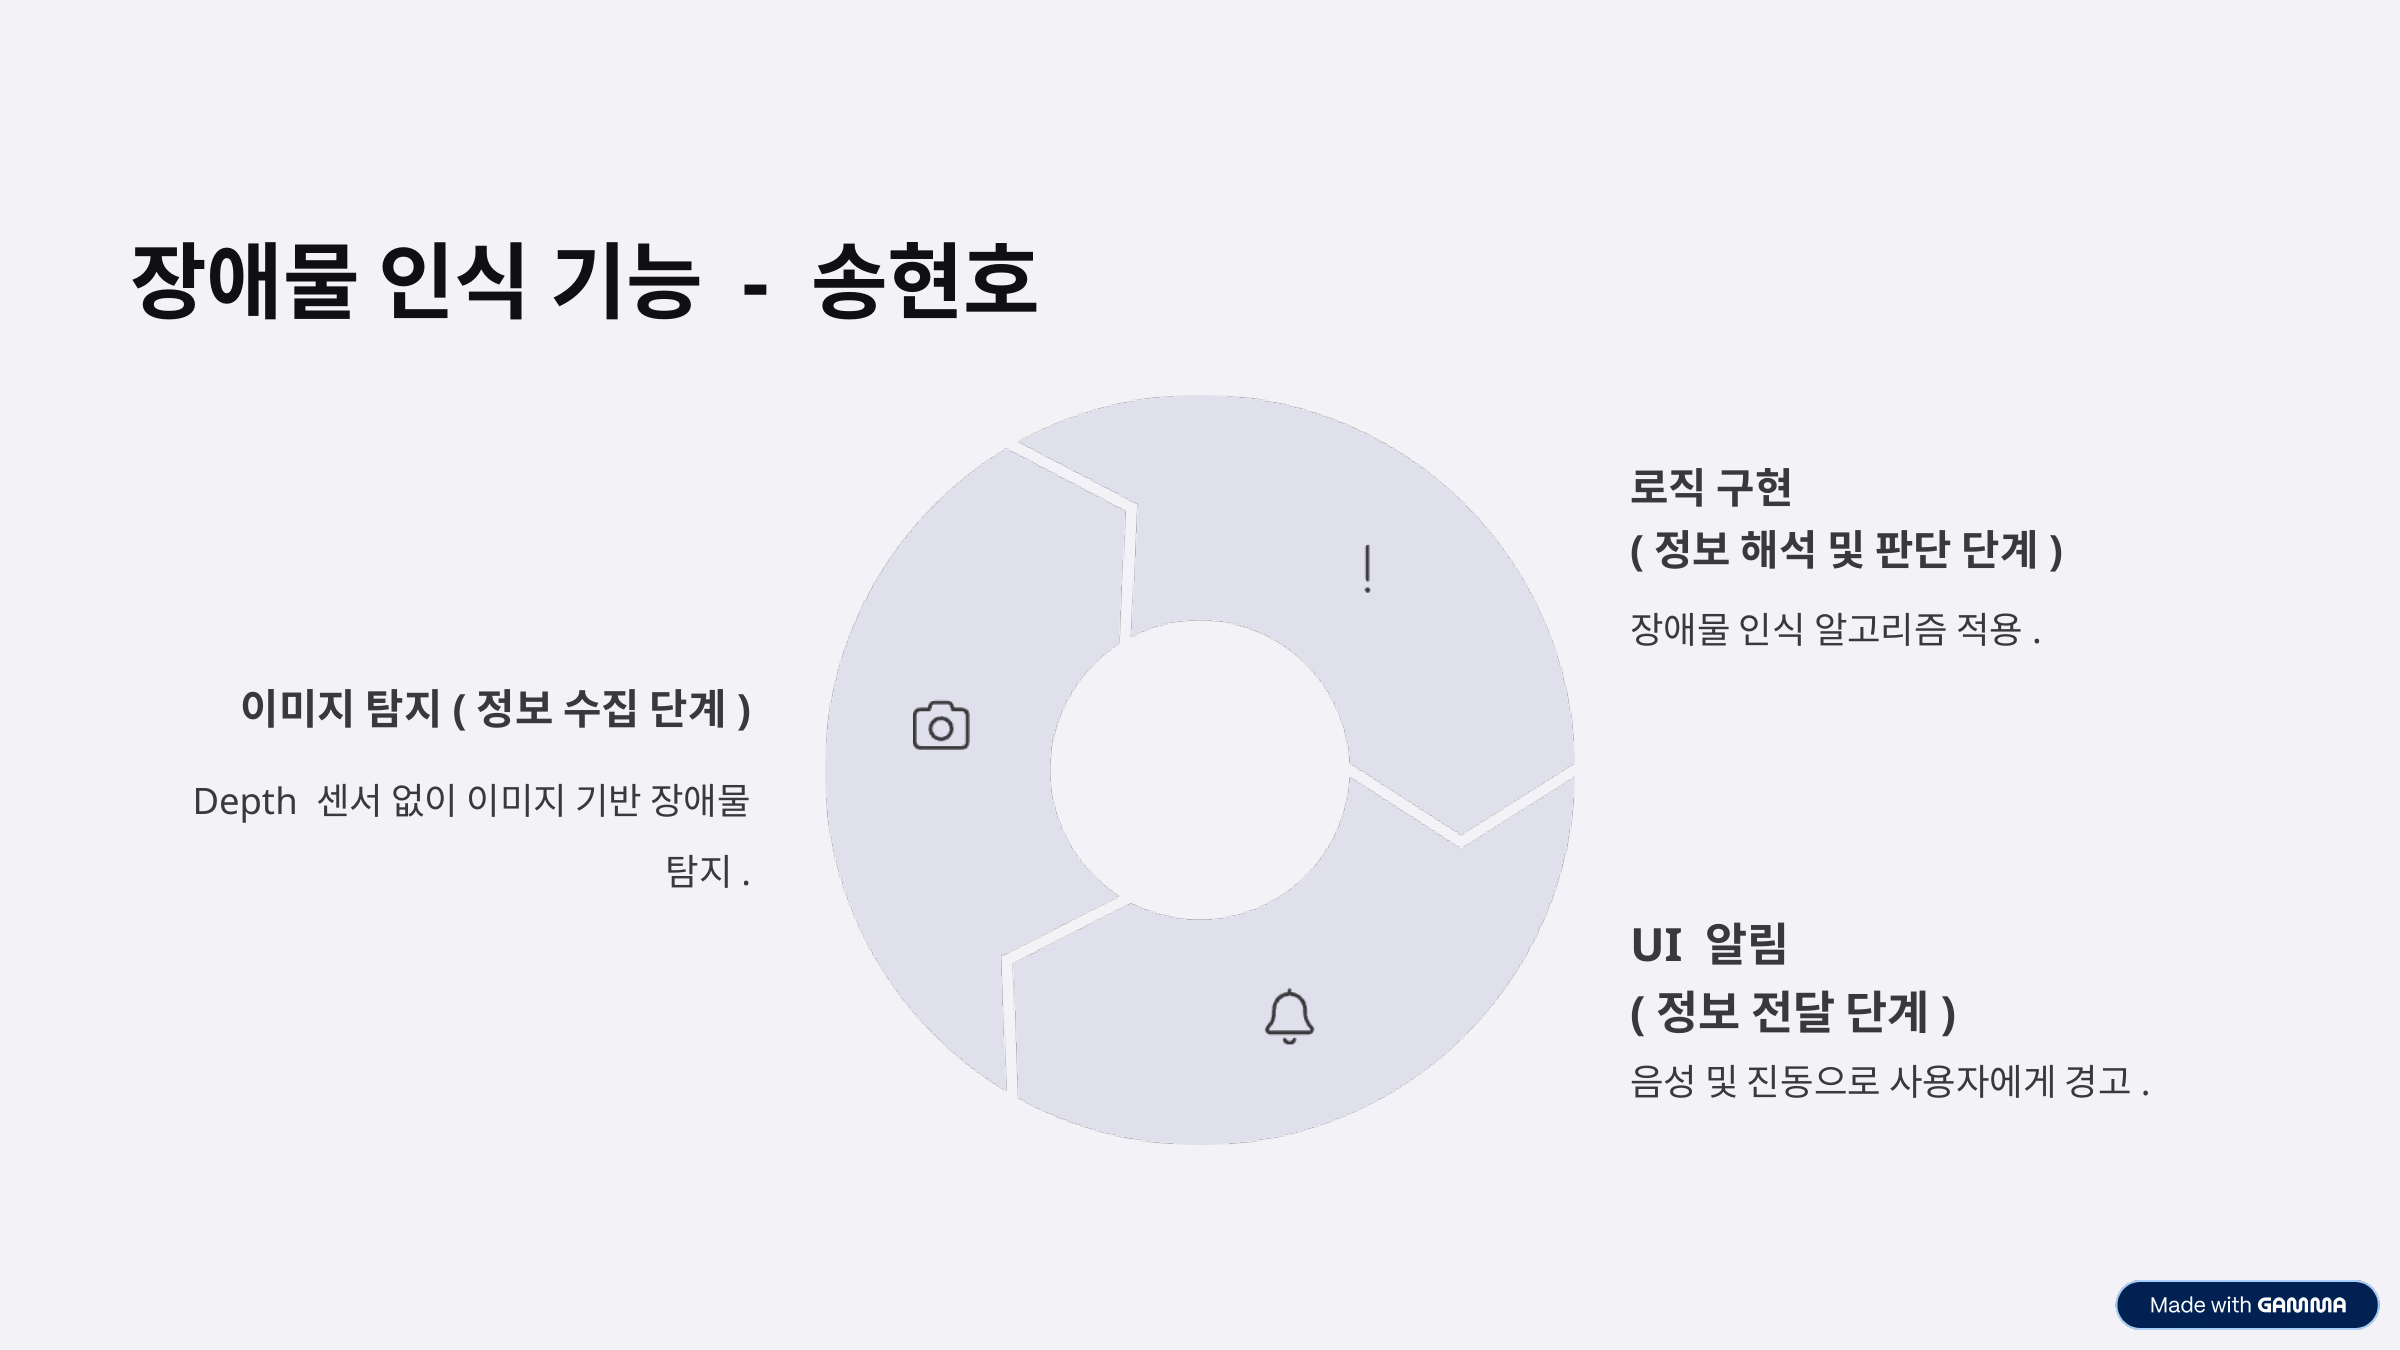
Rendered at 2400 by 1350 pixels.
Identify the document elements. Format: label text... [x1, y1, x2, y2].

text_box UI 알림 (정보 전달 단계) [1630, 901, 2096, 960]
text_box 음성 및 진동으로 사용자에게 경고. [1630, 1031, 2270, 1092]
text_box 장애물 인식 알고리즘 적용. [1630, 579, 2270, 640]
picture [825, 395, 1575, 1145]
text_box 이미지 탐지(정보 수집 단계) [207, 670, 752, 729]
text_box Depth 센서 없이 이미지 기반 장애물 탐지. [130, 751, 752, 871]
text_box 로직 구현 (정보 해석 및 판단 단계) [1630, 449, 2096, 508]
text_box 장애물 인식 기능 - 송현호 [130, 205, 1118, 322]
picture [2106, 1271, 2389, 1339]
